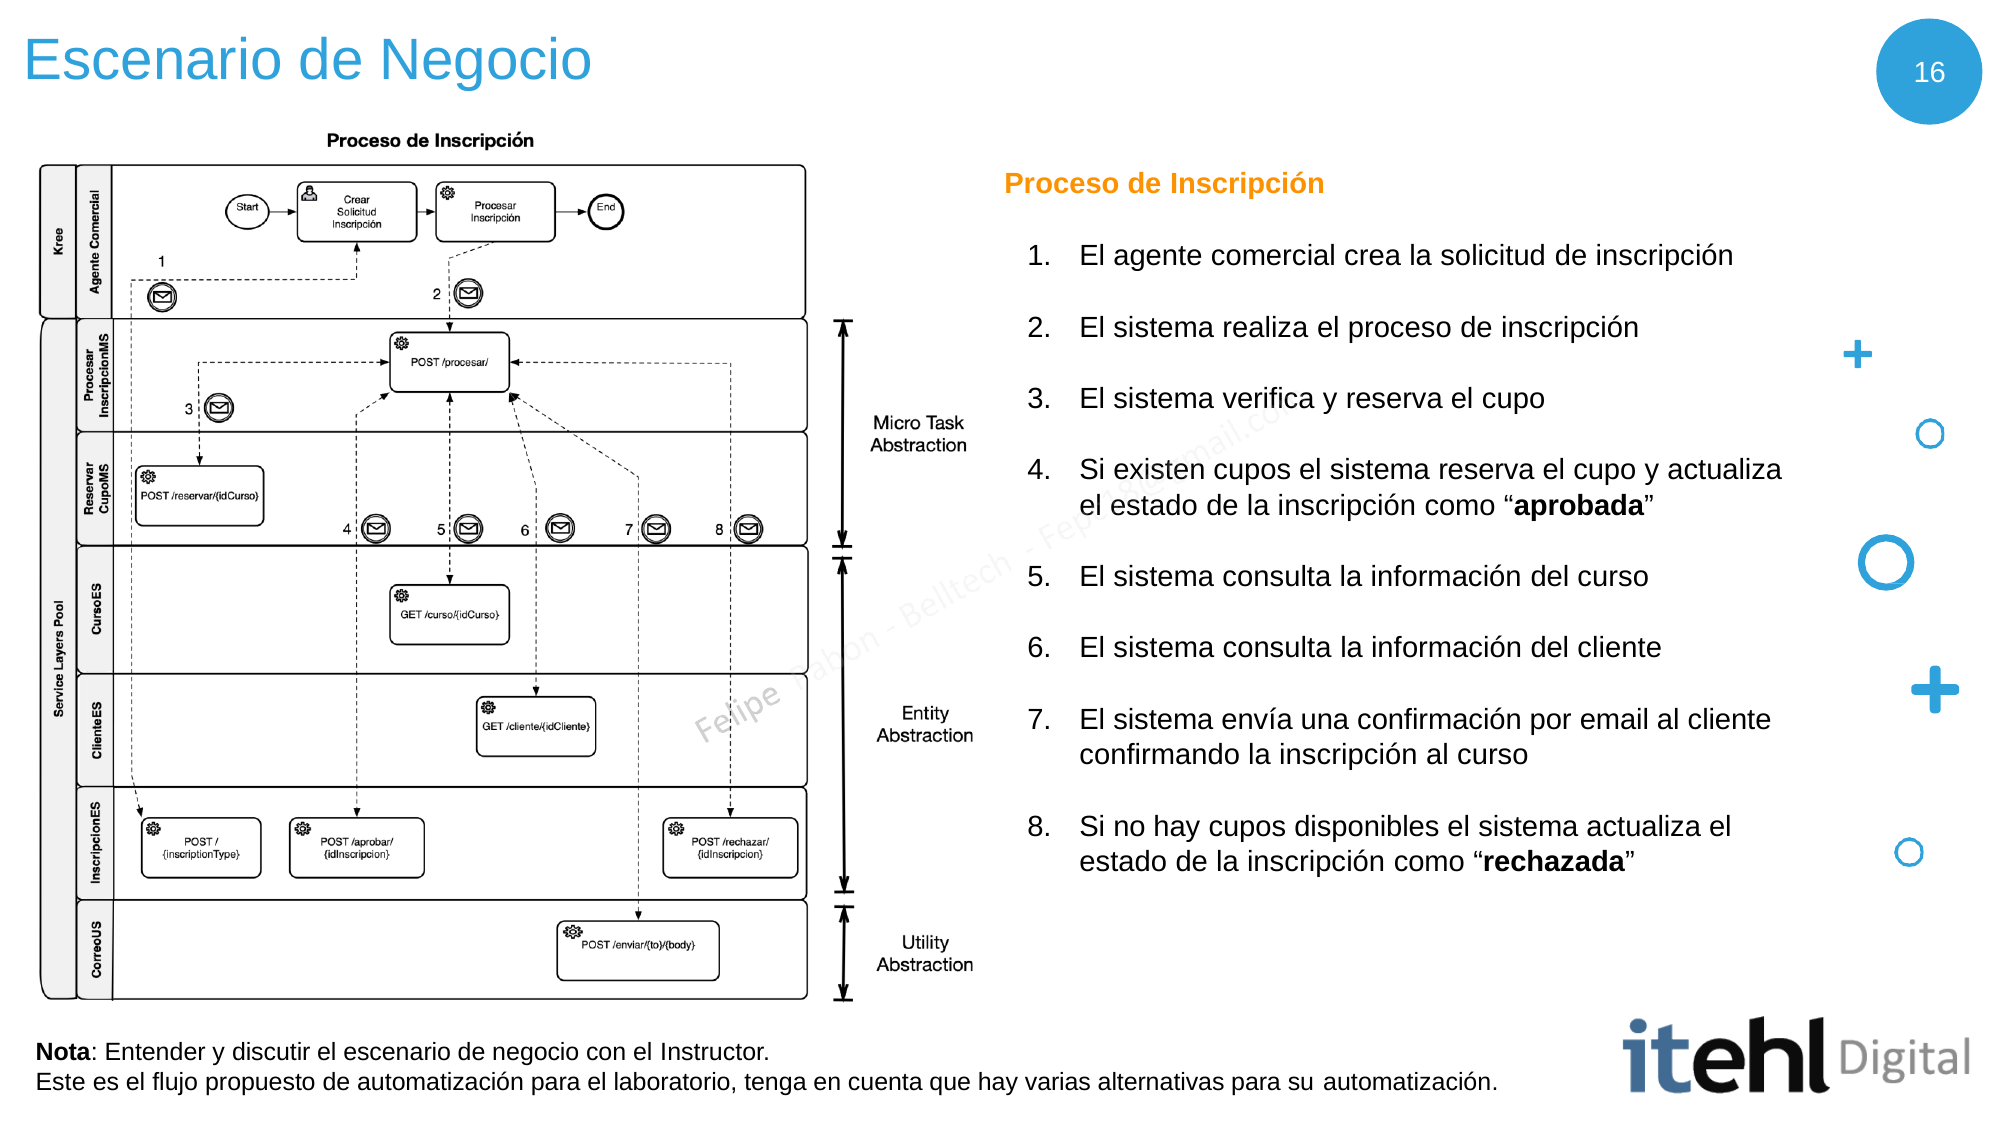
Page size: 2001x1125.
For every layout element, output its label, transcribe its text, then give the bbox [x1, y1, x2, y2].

text_box [1857, 534, 1915, 591]
text_box [1894, 837, 1924, 867]
text_box [1915, 418, 1945, 449]
text_box [1025, 390, 1307, 553]
text_box [1911, 665, 1960, 714]
text_box [1843, 339, 1872, 369]
text_box [1622, 1016, 1970, 1094]
text_box 16 [1911, 50, 1948, 88]
text_box Nota: Entender y discutir el escenario de negocio con el Instructor. Este es el flujo propuesto de automatización para el laboratorio, tenga en cuenta que hay varias alternativas para su automatización. [33, 1033, 1503, 1096]
title Escenario de Negocio [21, 19, 597, 210]
text_box Proceso de Inscripción El agente comercial crea la solicitud de inscripción El sistema realiza el proceso de inscripción El sistema verifica y reserva el cupo Si existen cupos el sistema reserva el cupo y actualiza el estado de la inscripción como “aprobada” El sistema consulta la información del curso El sistema consulta la información del cliente El sistema envía una confirmación por email al cliente confirmando la inscripción al curso Si no hay cupos disponibles el sistema actualiza el estado de la inscripción como “rechazada” [1018, 162, 1801, 877]
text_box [38, 131, 1013, 1003]
